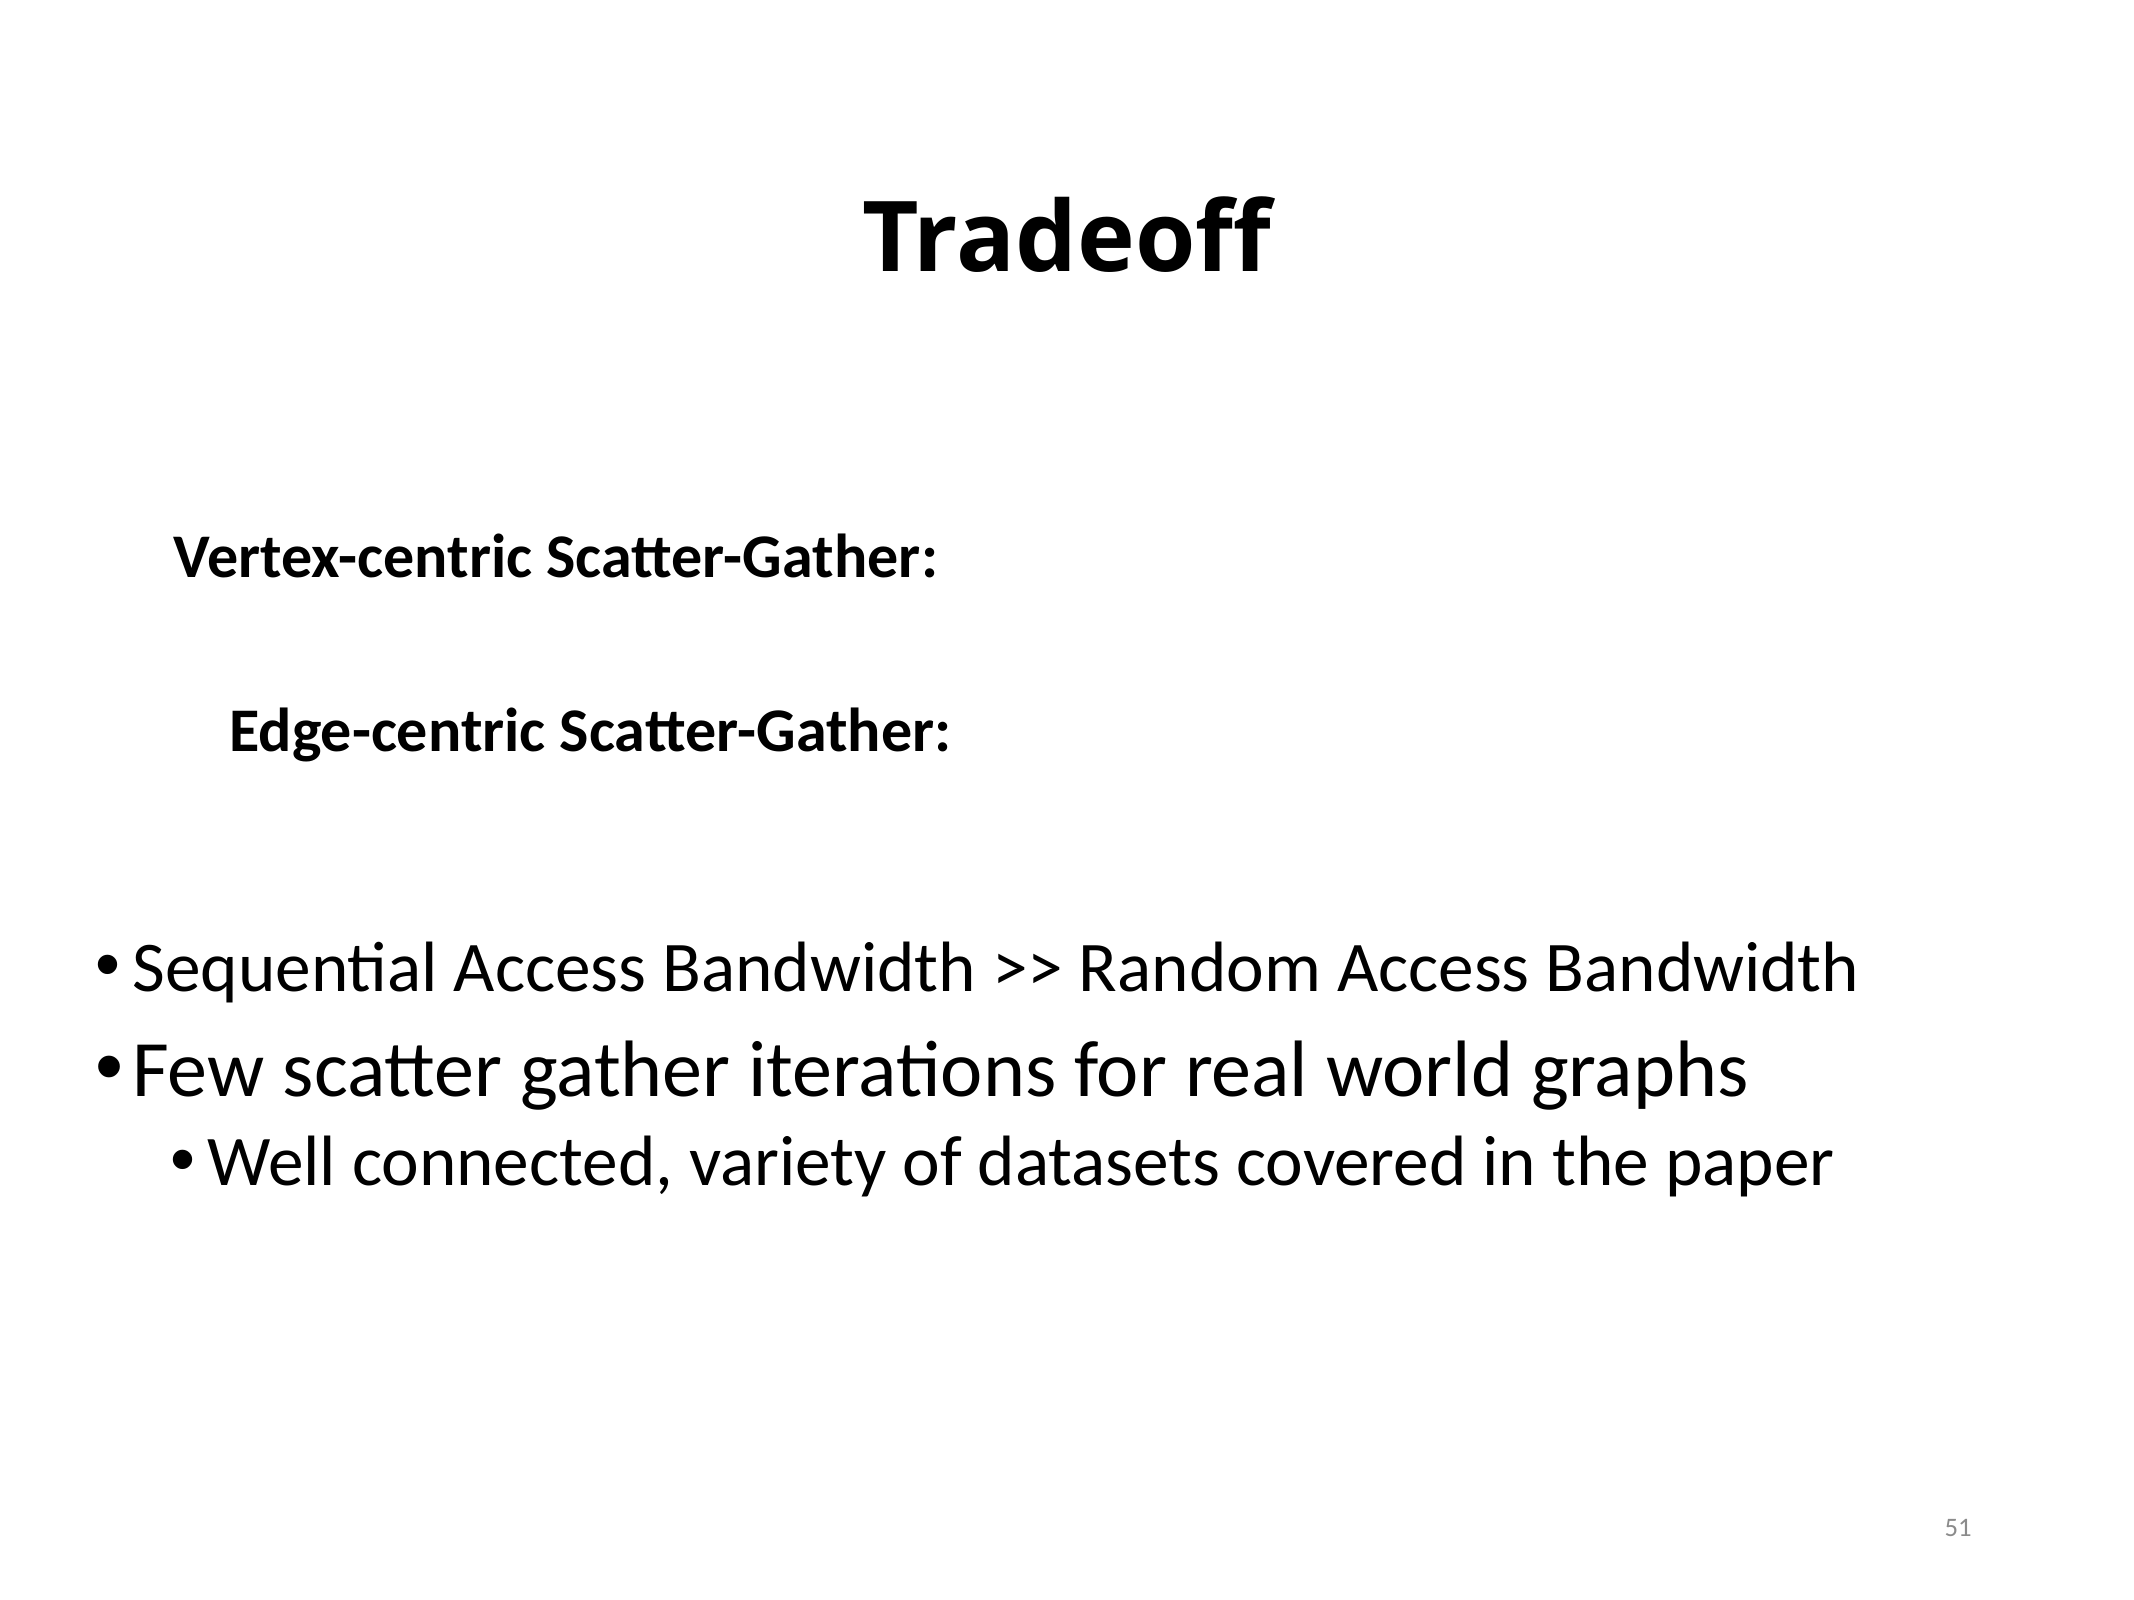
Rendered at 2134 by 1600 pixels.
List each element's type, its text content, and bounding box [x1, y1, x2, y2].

text_box Sequential Access Bandwidth >> Random Access Bandwidth Few scatter gather iterations for real world graphs Well connected, variety of datasets covered in the paper [78, 922, 1919, 1239]
slide_number 51 [1506, 1482, 1987, 1569]
title Tradeoff [146, 85, 1987, 395]
